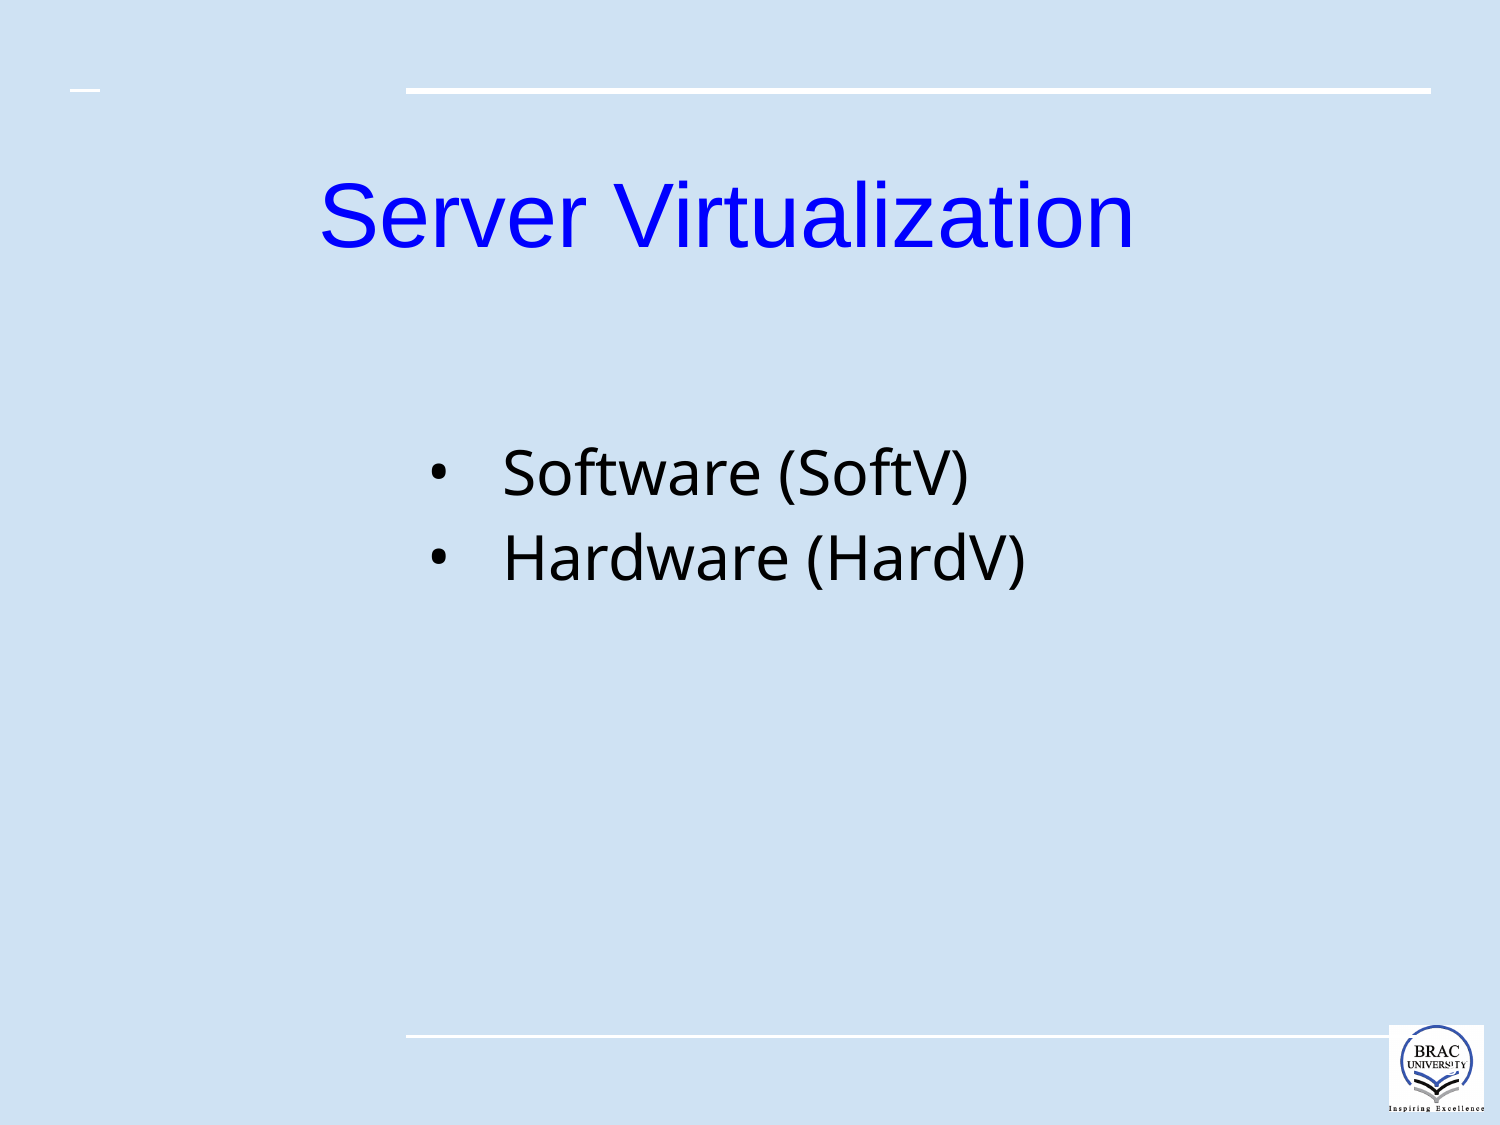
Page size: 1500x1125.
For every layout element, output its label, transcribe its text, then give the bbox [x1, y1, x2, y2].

slide_number ‹#› [1394, 1025, 1484, 1112]
subtitle Software (SoftV) Hardware (HardV) [412, 425, 1258, 822]
title Server Virtualization [90, 142, 1366, 274]
picture [1389, 1025, 1394, 1035]
picture [1389, 1038, 1394, 1112]
